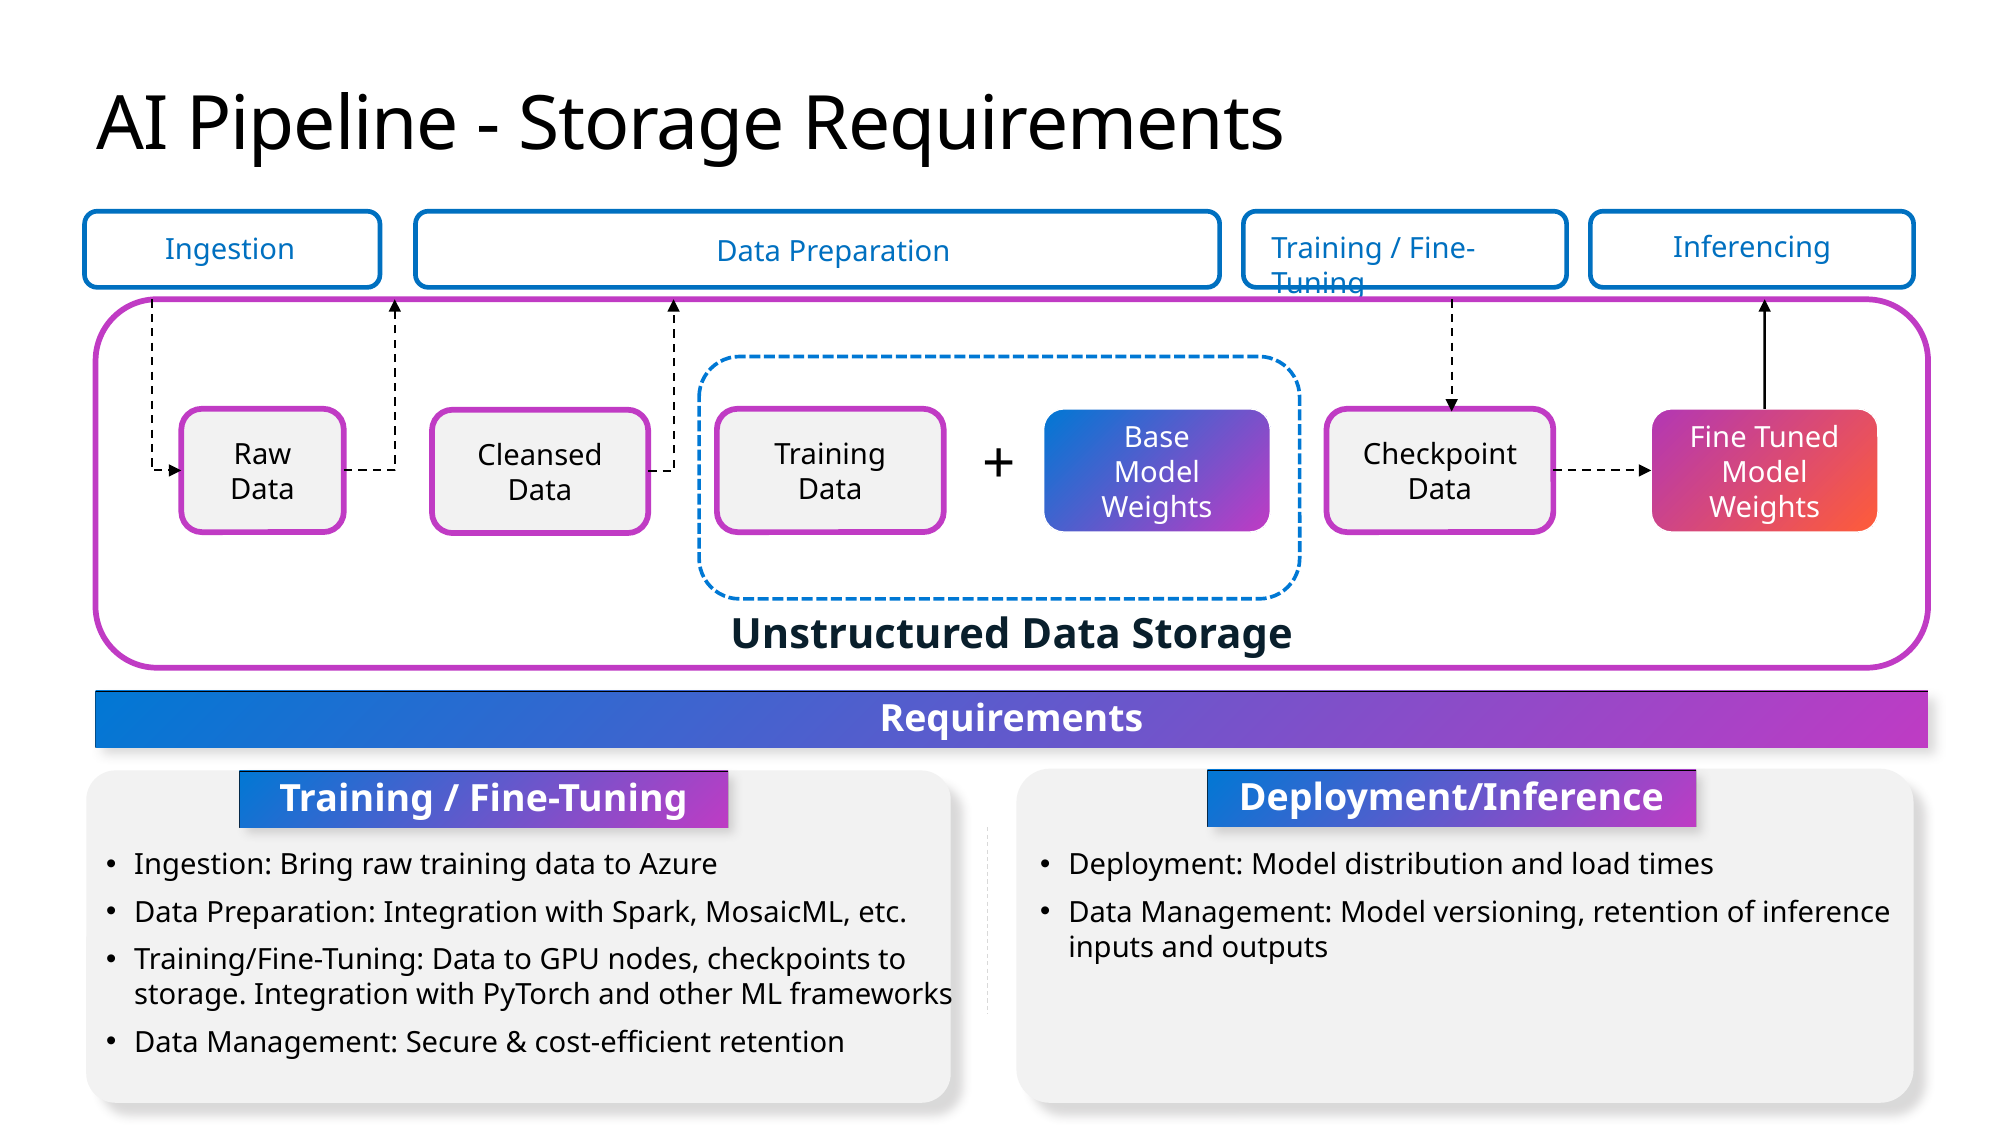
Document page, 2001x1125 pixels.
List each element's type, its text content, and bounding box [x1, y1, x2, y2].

text_box Deployment/Inference [1207, 769, 1697, 827]
text_box Training / Fine-Tuning [239, 770, 729, 828]
text_box Deployment: Model distribution and load times Data Management: Model versioning, retention of inference inputs and outputs [1040, 845, 1919, 964]
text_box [84, 210, 1929, 668]
text_box Ingestion: Bring raw training data to Azure Data Preparation: Integration with Spark, MosaicML, etc. Training/Fine-Tuning: Data to GPU nodes, checkpoints to storage. Integration with PyTorch and other ML frameworks Data Management: Secure & cost-efficient retention [106, 845, 971, 1059]
text_box [1015, 767, 1915, 1104]
text_box [85, 769, 952, 1104]
title AI Pipeline - Storage Requirements [96, 75, 1904, 166]
text_box Requirements [95, 690, 1928, 748]
